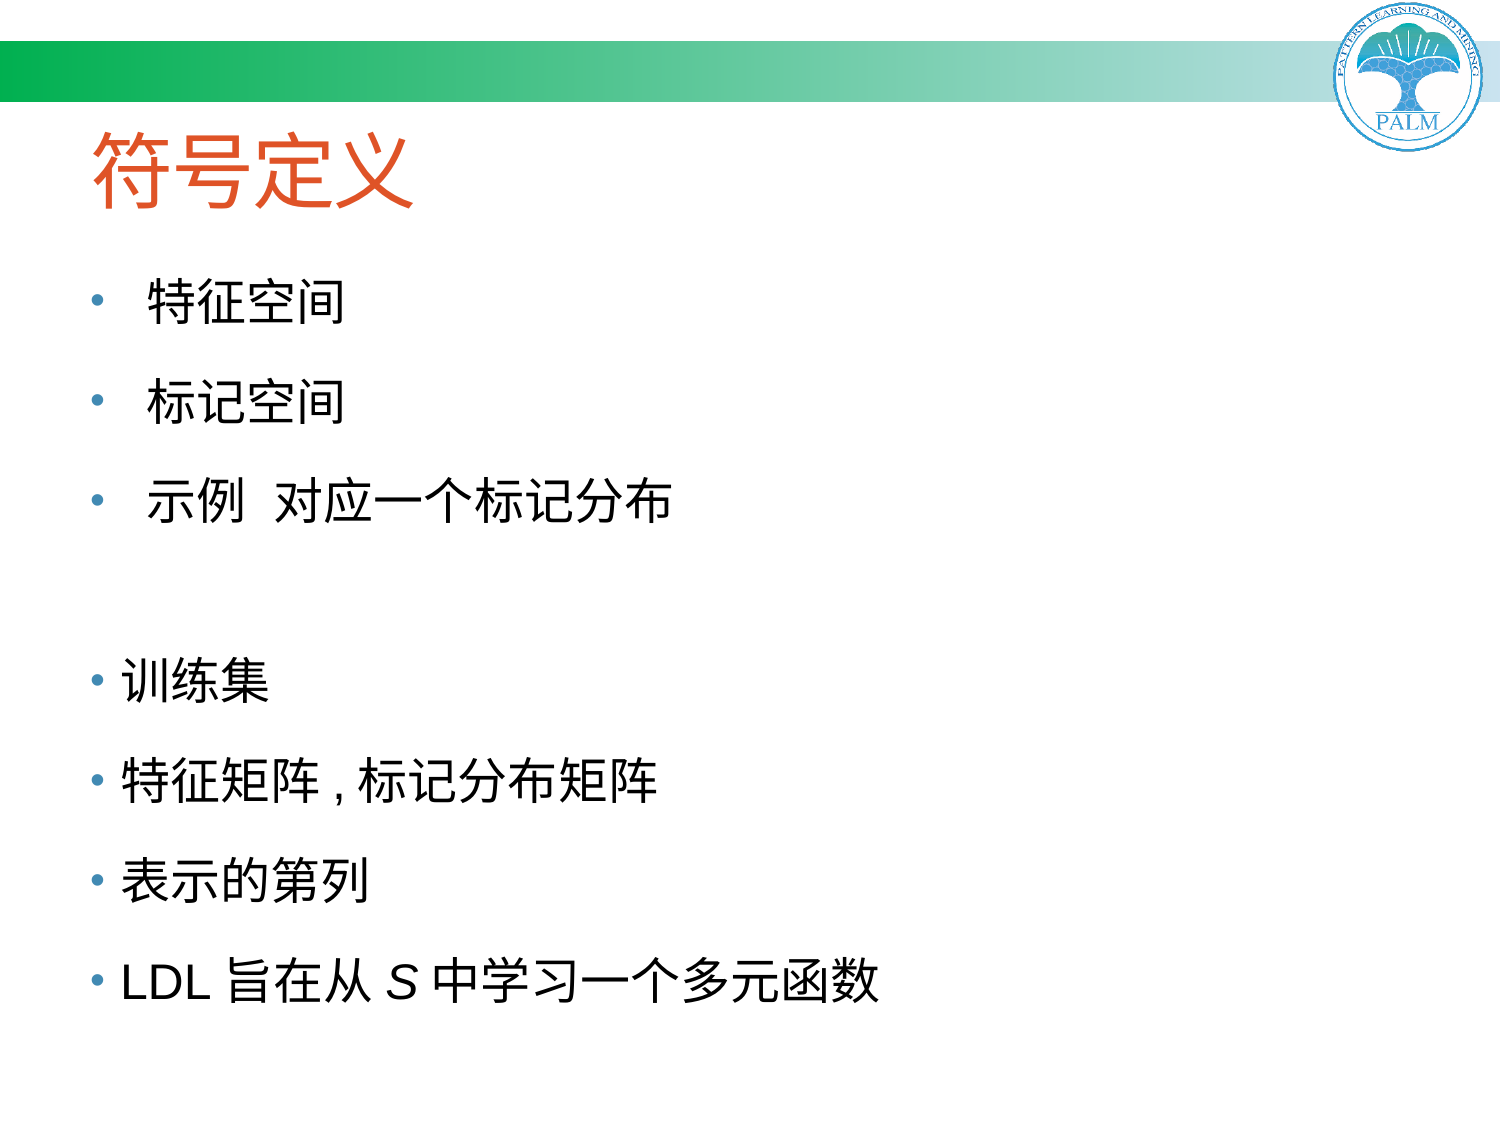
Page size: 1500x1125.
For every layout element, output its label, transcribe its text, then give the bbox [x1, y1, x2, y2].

picture [1312, 0, 1500, 158]
title 符号定义 [75, 87, 1425, 250]
